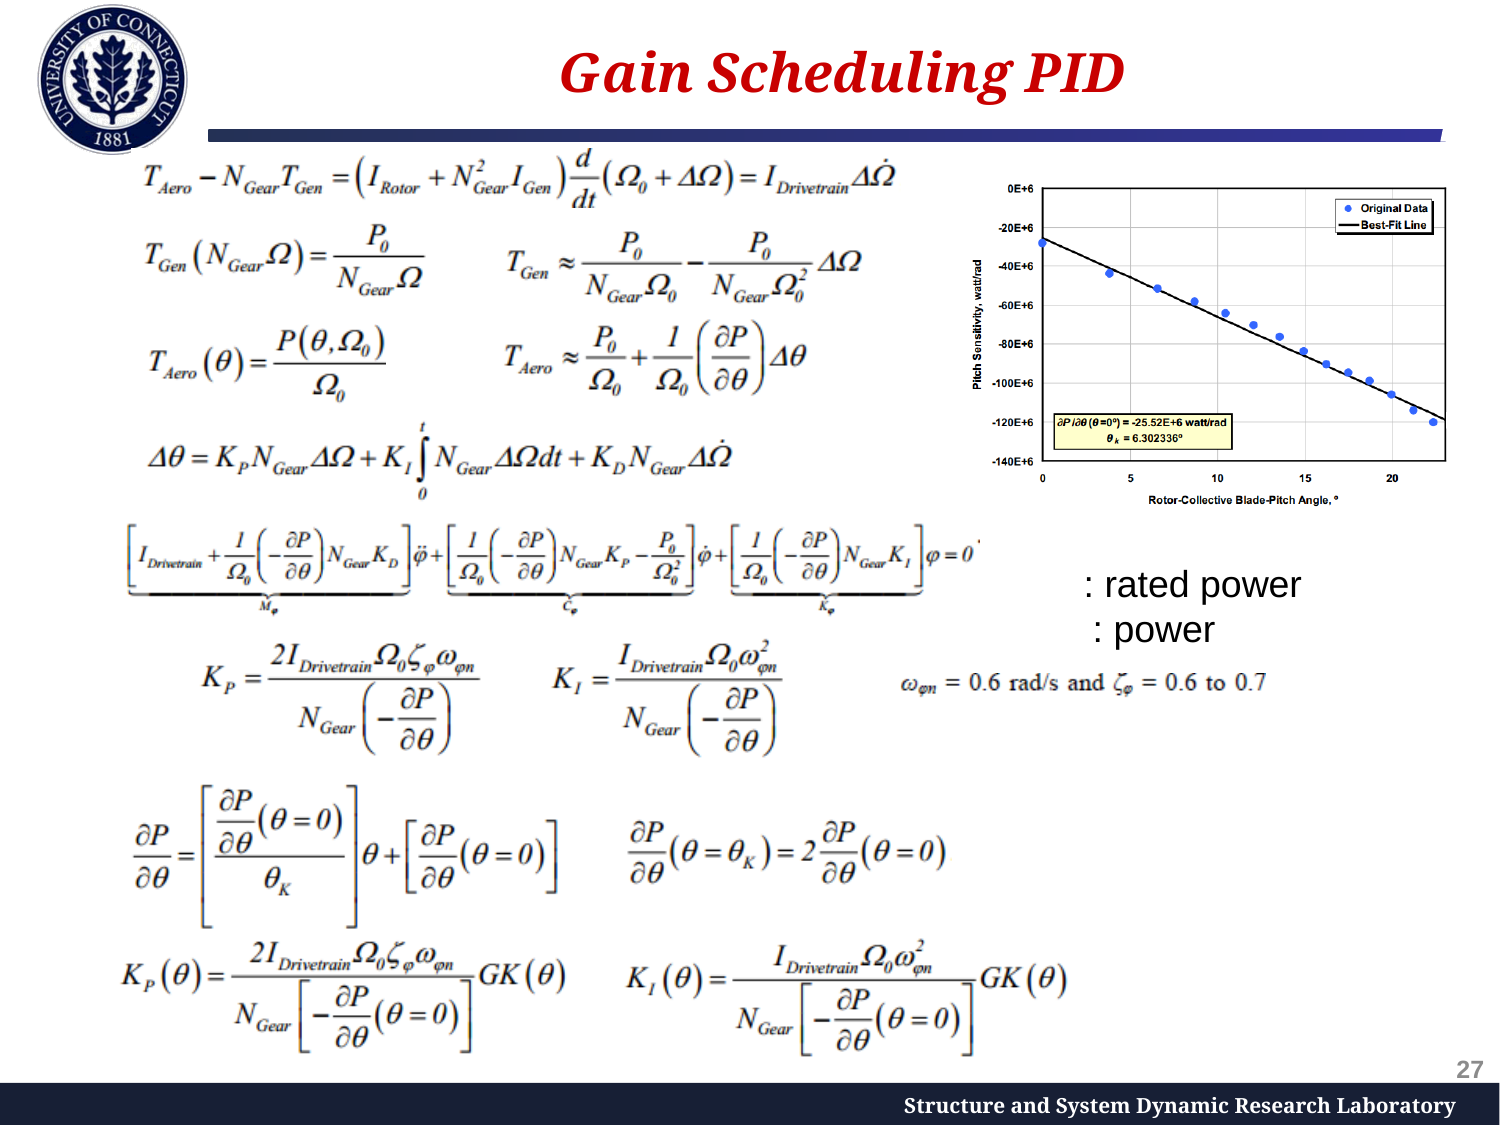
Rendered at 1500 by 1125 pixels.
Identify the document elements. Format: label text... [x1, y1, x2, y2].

picture [899, 673, 1266, 703]
picture [492, 220, 873, 404]
picture [37, 4, 901, 316]
text_box Gain Scheduling PID [184, 0, 1500, 143]
picture [104, 174, 1454, 1066]
picture [605, 916, 1069, 1066]
picture [620, 809, 952, 894]
slide_number 27 [1149, 1038, 1500, 1099]
